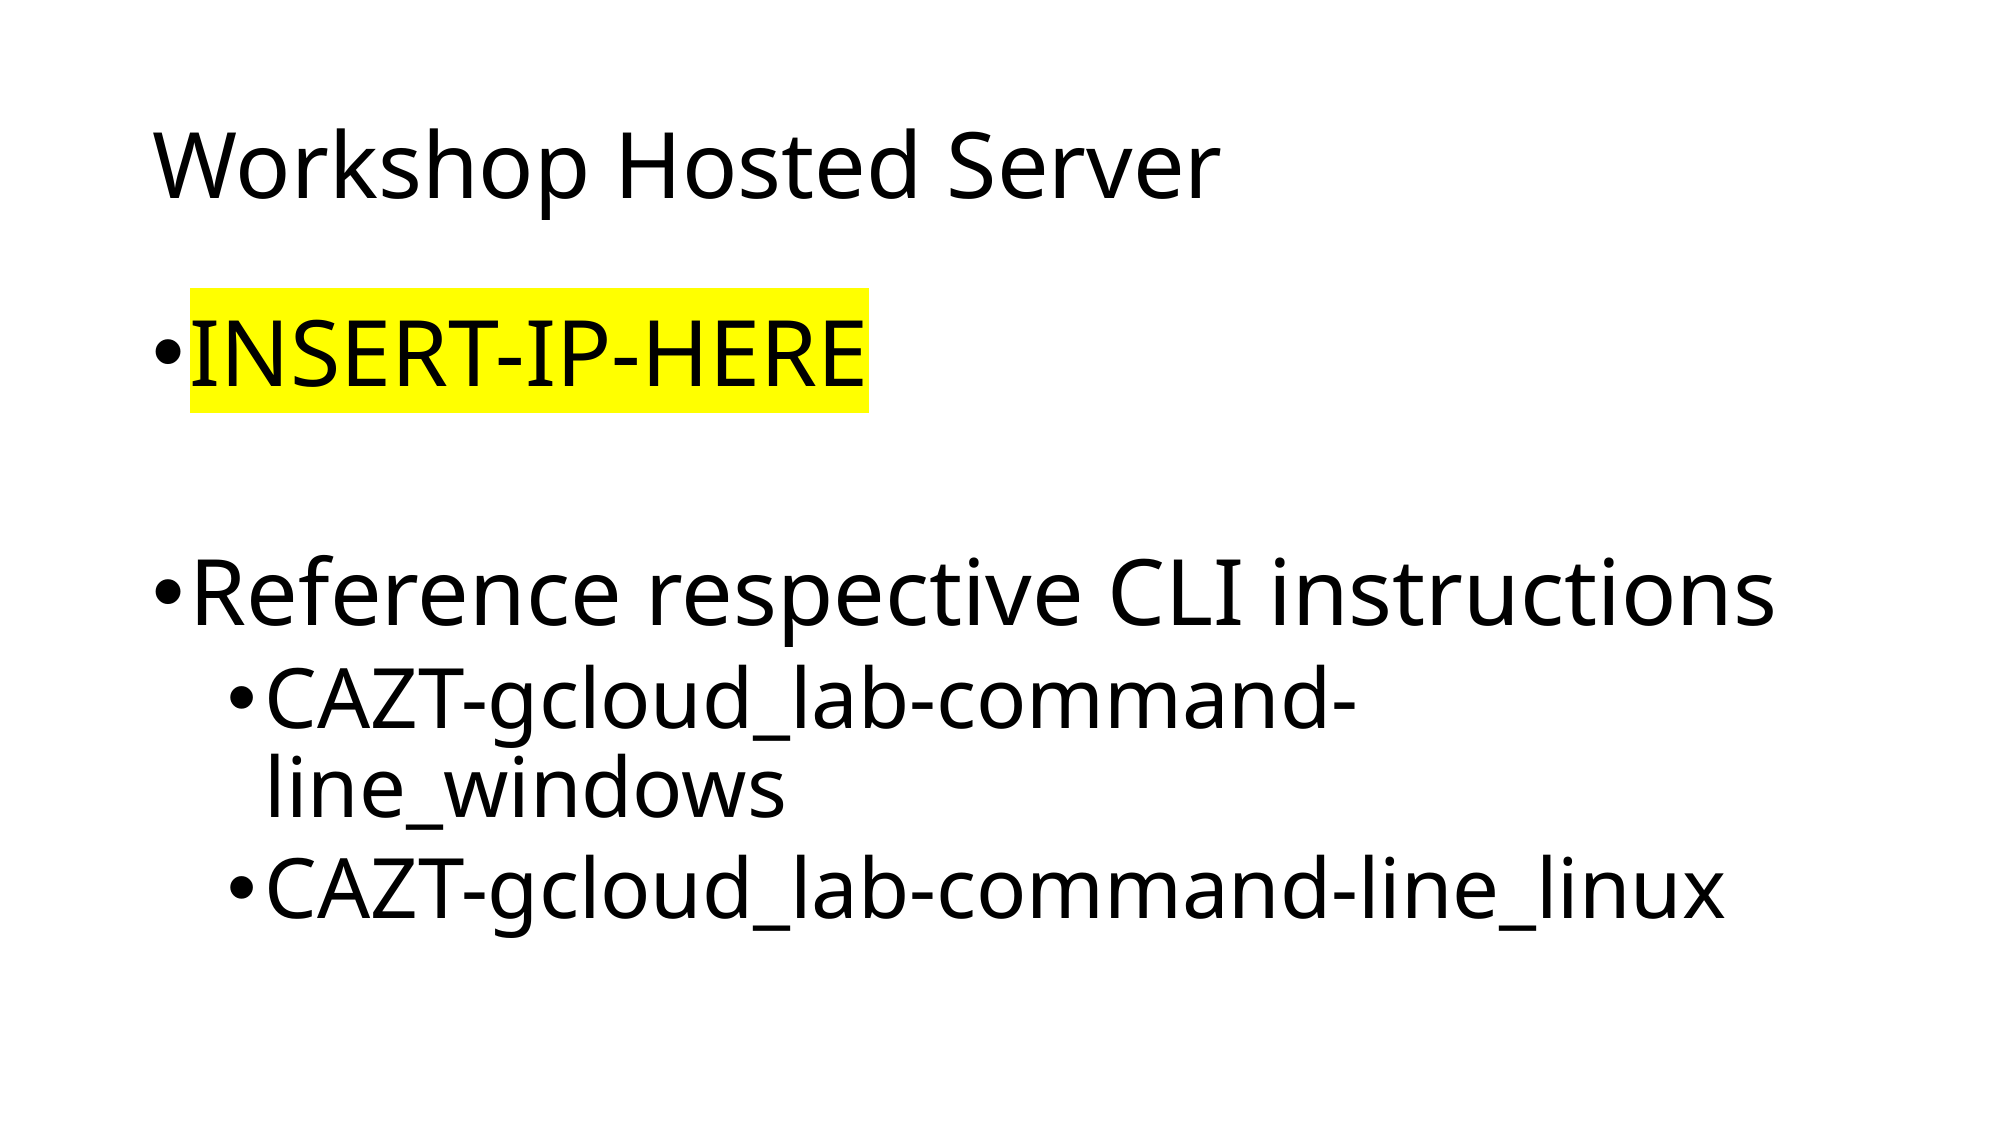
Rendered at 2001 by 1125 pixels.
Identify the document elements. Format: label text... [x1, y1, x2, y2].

title Workshop Hosted Server [137, 59, 1863, 278]
list INSERT-IP-HERE Reference respective CLI instructions CAZT-gcloud_lab-command-line_windows CAZT-gcloud_lab-command-line_linux [137, 299, 1863, 1014]
